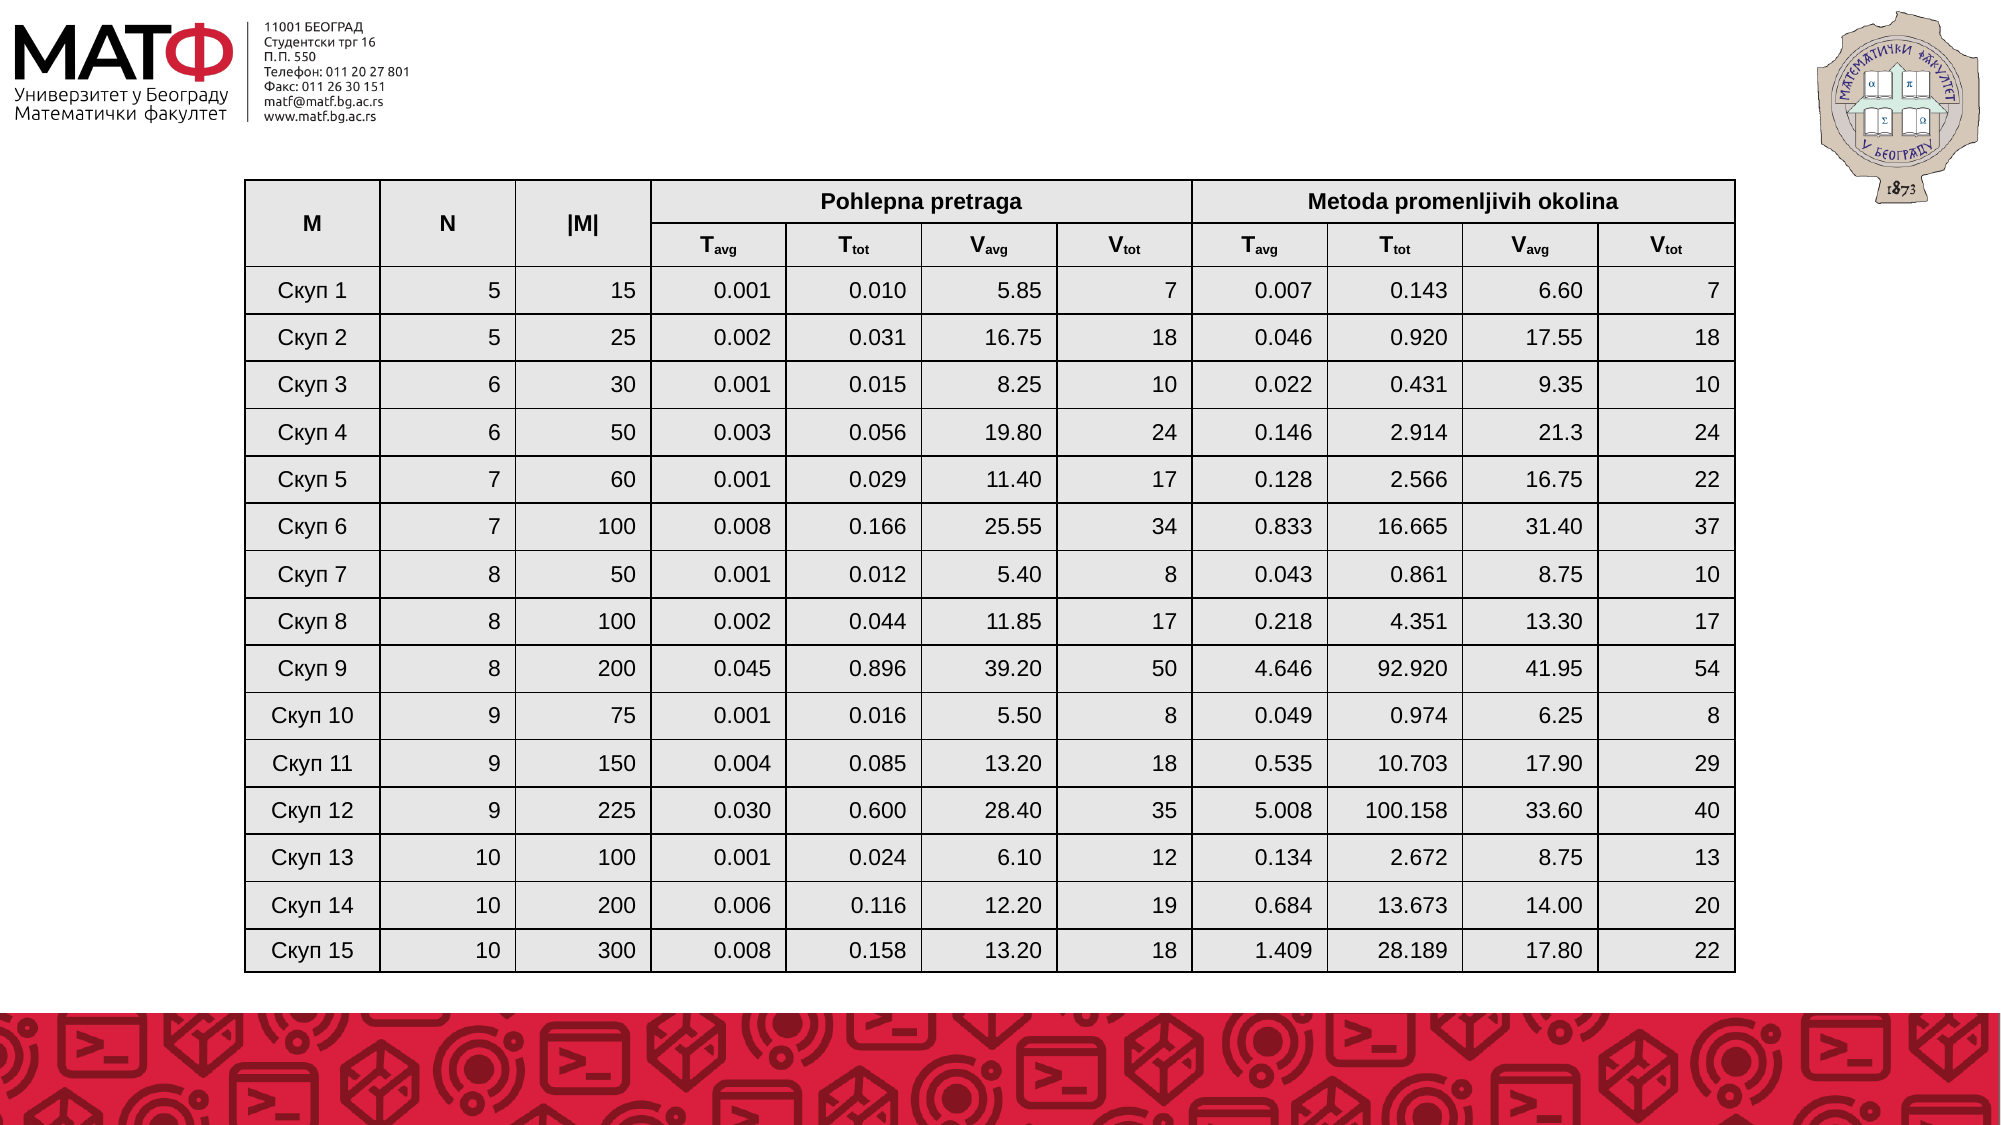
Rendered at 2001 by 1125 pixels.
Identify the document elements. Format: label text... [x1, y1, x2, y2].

table_cell 0.015 [787, 362, 921, 408]
table_cell 0.045 [652, 646, 785, 692]
table_cell 17.80 [1463, 930, 1597, 971]
table_cell 0.001 [652, 267, 785, 313]
table_cell Tavg [1193, 224, 1327, 266]
table_cell 100 [516, 599, 650, 644]
table_cell 100.158 [1328, 788, 1462, 833]
table_cell 0.166 [787, 504, 921, 550]
table_cell 8 [381, 599, 515, 644]
table_cell 8.75 [1463, 551, 1597, 597]
table_cell Скуп 5 [246, 457, 379, 502]
table_cell 0.920 [1328, 315, 1462, 360]
table_cell 8 [1058, 551, 1191, 597]
table_cell 2.672 [1328, 835, 1462, 881]
table_cell 29 [1599, 740, 1734, 786]
table_cell Vtot [1599, 224, 1734, 266]
table_cell 0.044 [787, 599, 921, 644]
table_cell 0.158 [787, 930, 921, 971]
table_cell 22 [1599, 930, 1734, 971]
table_cell 75 [516, 693, 650, 739]
table_cell 28.40 [922, 788, 1056, 833]
table_cell 0.012 [787, 551, 921, 597]
table_cell 150 [516, 740, 650, 786]
table_cell 40 [1599, 788, 1734, 833]
table_cell 5 [381, 315, 515, 360]
table_cell 35 [1058, 788, 1191, 833]
table_cell 0.001 [652, 835, 785, 881]
table_cell 50 [516, 409, 650, 455]
table_cell 17 [1058, 599, 1191, 644]
table_cell 21.3 [1463, 409, 1597, 455]
table_cell 18 [1058, 315, 1191, 360]
table_cell 41.95 [1463, 646, 1597, 692]
table_header N [381, 181, 515, 266]
table_cell Скуп 14 [246, 882, 379, 928]
table_cell 100 [516, 504, 650, 550]
table_cell 0.896 [787, 646, 921, 692]
table_header Pohlepna pretraga [652, 181, 1191, 222]
table_cell 0.029 [787, 457, 921, 502]
table_cell 8 [1058, 693, 1191, 739]
table_cell 6.60 [1463, 267, 1597, 313]
table_cell 0.001 [652, 551, 785, 597]
table_cell 17.55 [1463, 315, 1597, 360]
table_cell Ttot [1328, 224, 1462, 266]
table_cell 13.20 [922, 740, 1056, 786]
table_cell Скуп 1 [246, 267, 379, 313]
table_cell 0.003 [652, 409, 785, 455]
table_cell 6 [381, 409, 515, 455]
table_cell 24 [1599, 409, 1734, 455]
table_cell 50 [516, 551, 650, 597]
table_cell 16.665 [1328, 504, 1462, 550]
table_cell 0.116 [787, 882, 921, 928]
table_cell 10 [1058, 362, 1191, 408]
table_cell 60 [516, 457, 650, 502]
table_cell 8 [381, 551, 515, 597]
table_cell 7 [1058, 267, 1191, 313]
picture [1801, 0, 1995, 224]
table_cell 9 [381, 693, 515, 739]
table_cell Скуп 6 [246, 504, 379, 550]
table_cell 18 [1058, 740, 1191, 786]
table_cell Скуп 9 [246, 646, 379, 692]
table_cell 33.60 [1463, 788, 1597, 833]
table_cell 39.20 [922, 646, 1056, 692]
table_cell 0.031 [787, 315, 921, 360]
table_cell Vavg [1463, 224, 1597, 266]
table_cell 0.022 [1193, 362, 1327, 408]
table_header |M| [516, 181, 650, 266]
table_cell 0.007 [1193, 267, 1327, 313]
table_cell 20 [1599, 882, 1734, 928]
table_cell 5.85 [922, 267, 1056, 313]
table_cell 2.914 [1328, 409, 1462, 455]
table_cell Vavg [922, 224, 1056, 266]
table_cell 37 [1599, 504, 1734, 550]
table_cell 1.409 [1193, 930, 1327, 971]
table_cell 225 [516, 788, 650, 833]
table_cell 10 [381, 882, 515, 928]
table_cell 25.55 [922, 504, 1056, 550]
table_cell 0.146 [1193, 409, 1327, 455]
table_cell 10 [1599, 551, 1734, 597]
table_cell Скуп 4 [246, 409, 379, 455]
table_cell 28.189 [1328, 930, 1462, 971]
table_cell 8 [1599, 693, 1734, 739]
table_cell 0.002 [652, 315, 785, 360]
table_cell 0.535 [1193, 740, 1327, 786]
table_cell 5.50 [922, 693, 1056, 739]
table_cell 17 [1599, 599, 1734, 644]
table_cell 9.35 [1463, 362, 1597, 408]
table_cell 8.75 [1463, 835, 1597, 881]
table_header M [246, 181, 379, 266]
table_cell 10 [381, 930, 515, 971]
table_cell 10.703 [1328, 740, 1462, 786]
table_cell 6.25 [1463, 693, 1597, 739]
table_cell Скуп 15 [246, 930, 379, 971]
table_cell 10 [1599, 362, 1734, 408]
picture [0, 1013, 2001, 1125]
table_cell 12 [1058, 835, 1191, 881]
table_cell 0.001 [652, 693, 785, 739]
table_cell 0.143 [1328, 267, 1462, 313]
table_header Metoda promenljivih okolina [1193, 181, 1734, 222]
table_cell 0.128 [1193, 457, 1327, 502]
table_cell 15 [516, 267, 650, 313]
table_cell 100 [516, 835, 650, 881]
table_cell 30 [516, 362, 650, 408]
table_cell Ttot [787, 224, 921, 266]
table_cell Скуп 3 [246, 362, 379, 408]
table_cell 200 [516, 646, 650, 692]
table_cell 2.566 [1328, 457, 1462, 502]
table_cell Скуп 7 [246, 551, 379, 597]
table_cell 4.646 [1193, 646, 1327, 692]
table_cell 7 [381, 457, 515, 502]
table_cell 54 [1599, 646, 1734, 692]
table_cell 22 [1599, 457, 1734, 502]
table_cell 0.085 [787, 740, 921, 786]
table_cell 9 [381, 740, 515, 786]
picture [0, 0, 434, 147]
table_cell 18 [1058, 930, 1191, 971]
table_cell 0.600 [787, 788, 921, 833]
table_cell 7 [1599, 267, 1734, 313]
table_cell Tavg [652, 224, 785, 266]
table_cell 8.25 [922, 362, 1056, 408]
table_cell 0.134 [1193, 835, 1327, 881]
table_cell 5 [381, 267, 515, 313]
table_cell 0.861 [1328, 551, 1462, 597]
table_cell 17 [1058, 457, 1191, 502]
table_cell 14.00 [1463, 882, 1597, 928]
table_cell 0.006 [652, 882, 785, 928]
table_cell Скуп 12 [246, 788, 379, 833]
table_cell 6 [381, 362, 515, 408]
table_cell 0.049 [1193, 693, 1327, 739]
table_cell 5.008 [1193, 788, 1327, 833]
table_cell 0.001 [652, 457, 785, 502]
table_cell Скуп 2 [246, 315, 379, 360]
table_cell 0.056 [787, 409, 921, 455]
table_cell 200 [516, 882, 650, 928]
table_cell 13.673 [1328, 882, 1462, 928]
table_cell 4.351 [1328, 599, 1462, 644]
table_cell 8 [381, 646, 515, 692]
table_cell 0.008 [652, 930, 785, 971]
table_cell 0.046 [1193, 315, 1327, 360]
table_cell Скуп 10 [246, 693, 379, 739]
table_cell 0.030 [652, 788, 785, 833]
table_cell 16.75 [922, 315, 1056, 360]
table_cell 24 [1058, 409, 1191, 455]
table_cell 13.30 [1463, 599, 1597, 644]
table_cell 92.920 [1328, 646, 1462, 692]
table_cell 0.008 [652, 504, 785, 550]
table_cell 0.010 [787, 267, 921, 313]
table_cell 10 [381, 835, 515, 881]
table_cell Vtot [1058, 224, 1191, 266]
table_cell 19 [1058, 882, 1191, 928]
table_cell 0.002 [652, 599, 785, 644]
table_cell 0.431 [1328, 362, 1462, 408]
table_cell 6.10 [922, 835, 1056, 881]
table_cell 50 [1058, 646, 1191, 692]
table_cell 0.004 [652, 740, 785, 786]
table_cell 12.20 [922, 882, 1056, 928]
table_cell 11.40 [922, 457, 1056, 502]
table_cell 0.024 [787, 835, 921, 881]
table_cell 17.90 [1463, 740, 1597, 786]
table_cell 13 [1599, 835, 1734, 881]
table_cell 31.40 [1463, 504, 1597, 550]
table_cell 0.001 [652, 362, 785, 408]
table_cell 13.20 [922, 930, 1056, 971]
table_cell 34 [1058, 504, 1191, 550]
table_cell Скуп 13 [246, 835, 379, 881]
table_cell Скуп 11 [246, 740, 379, 786]
table_cell Скуп 8 [246, 599, 379, 644]
table_cell 5.40 [922, 551, 1056, 597]
table_cell 18 [1599, 315, 1734, 360]
table_cell 25 [516, 315, 650, 360]
table_cell 300 [516, 930, 650, 971]
table_cell 11.85 [922, 599, 1056, 644]
table_cell 0.016 [787, 693, 921, 739]
table_cell 0.684 [1193, 882, 1327, 928]
table_cell 0.833 [1193, 504, 1327, 550]
table_cell 19.80 [922, 409, 1056, 455]
table_cell 9 [381, 788, 515, 833]
table_cell 0.043 [1193, 551, 1327, 597]
table_cell 0.974 [1328, 693, 1462, 739]
table_cell 16.75 [1463, 457, 1597, 502]
table_cell 7 [381, 504, 515, 550]
table_cell 0.218 [1193, 599, 1327, 644]
